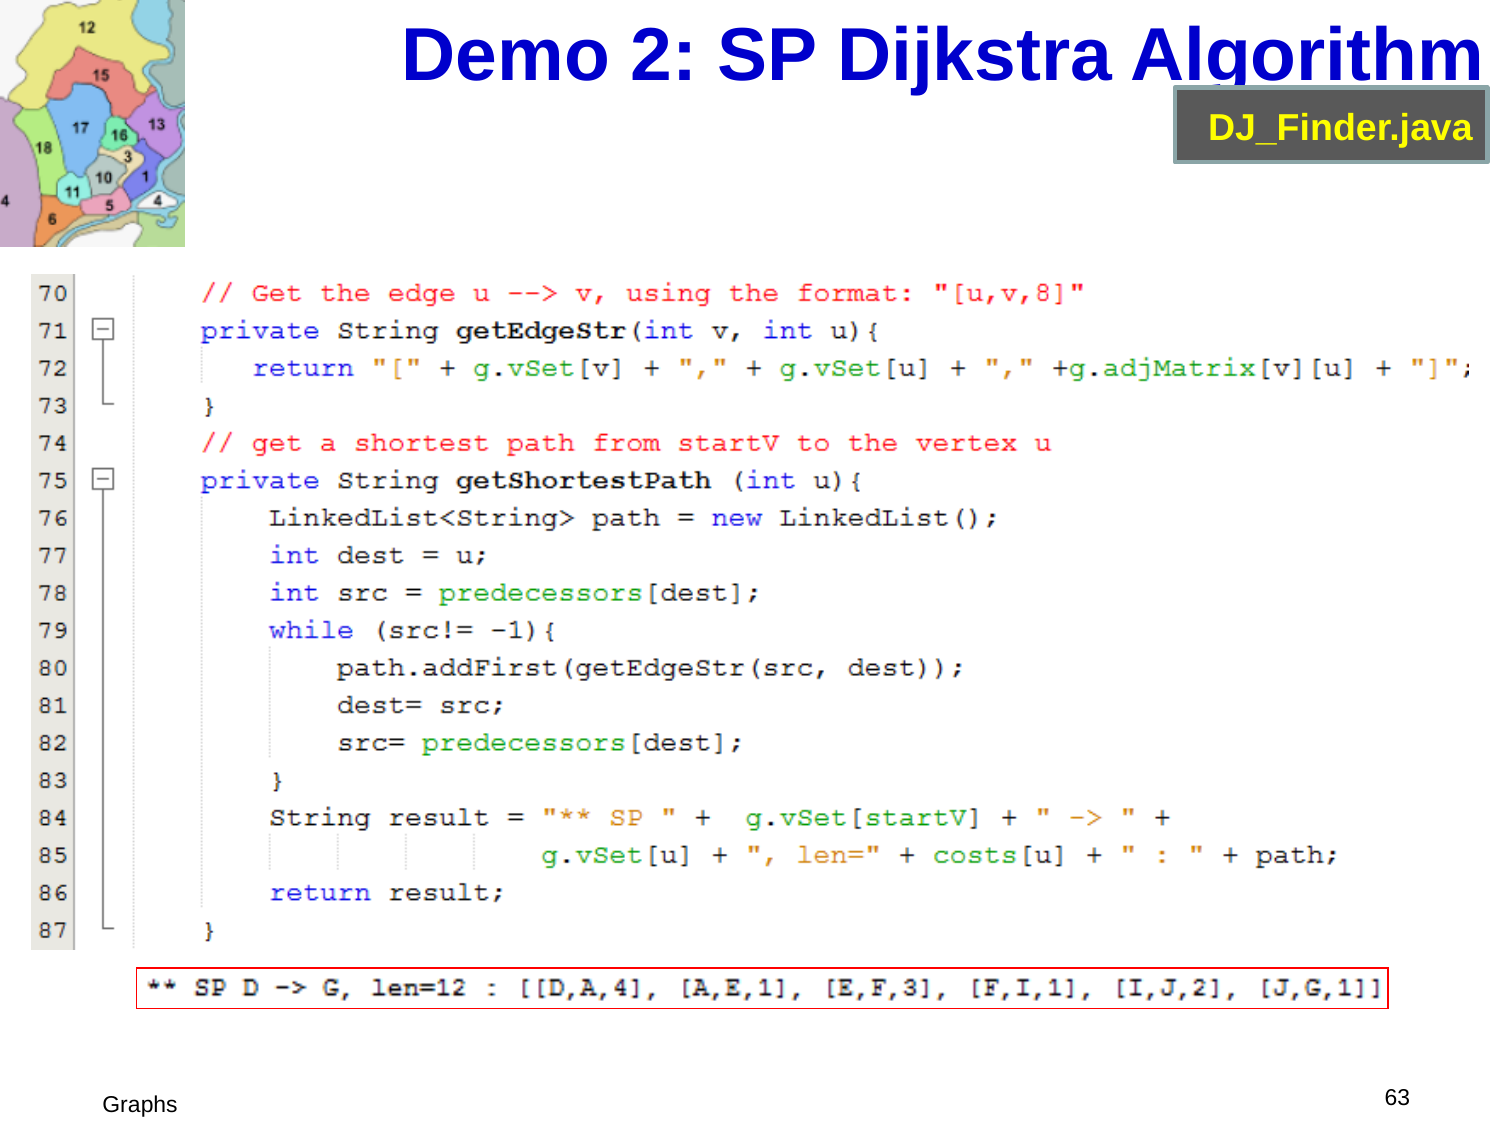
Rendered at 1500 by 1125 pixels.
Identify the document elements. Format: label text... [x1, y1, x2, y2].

picture [137, 968, 1388, 1008]
picture [0, 0, 185, 247]
slide_number 63 [1312, 1074, 1426, 1113]
title Demo 2: SP Dijkstra Algorithm [74, 0, 1500, 101]
text_box DJ_Finder.java [1173, 85, 1490, 164]
picture [31, 274, 1469, 951]
